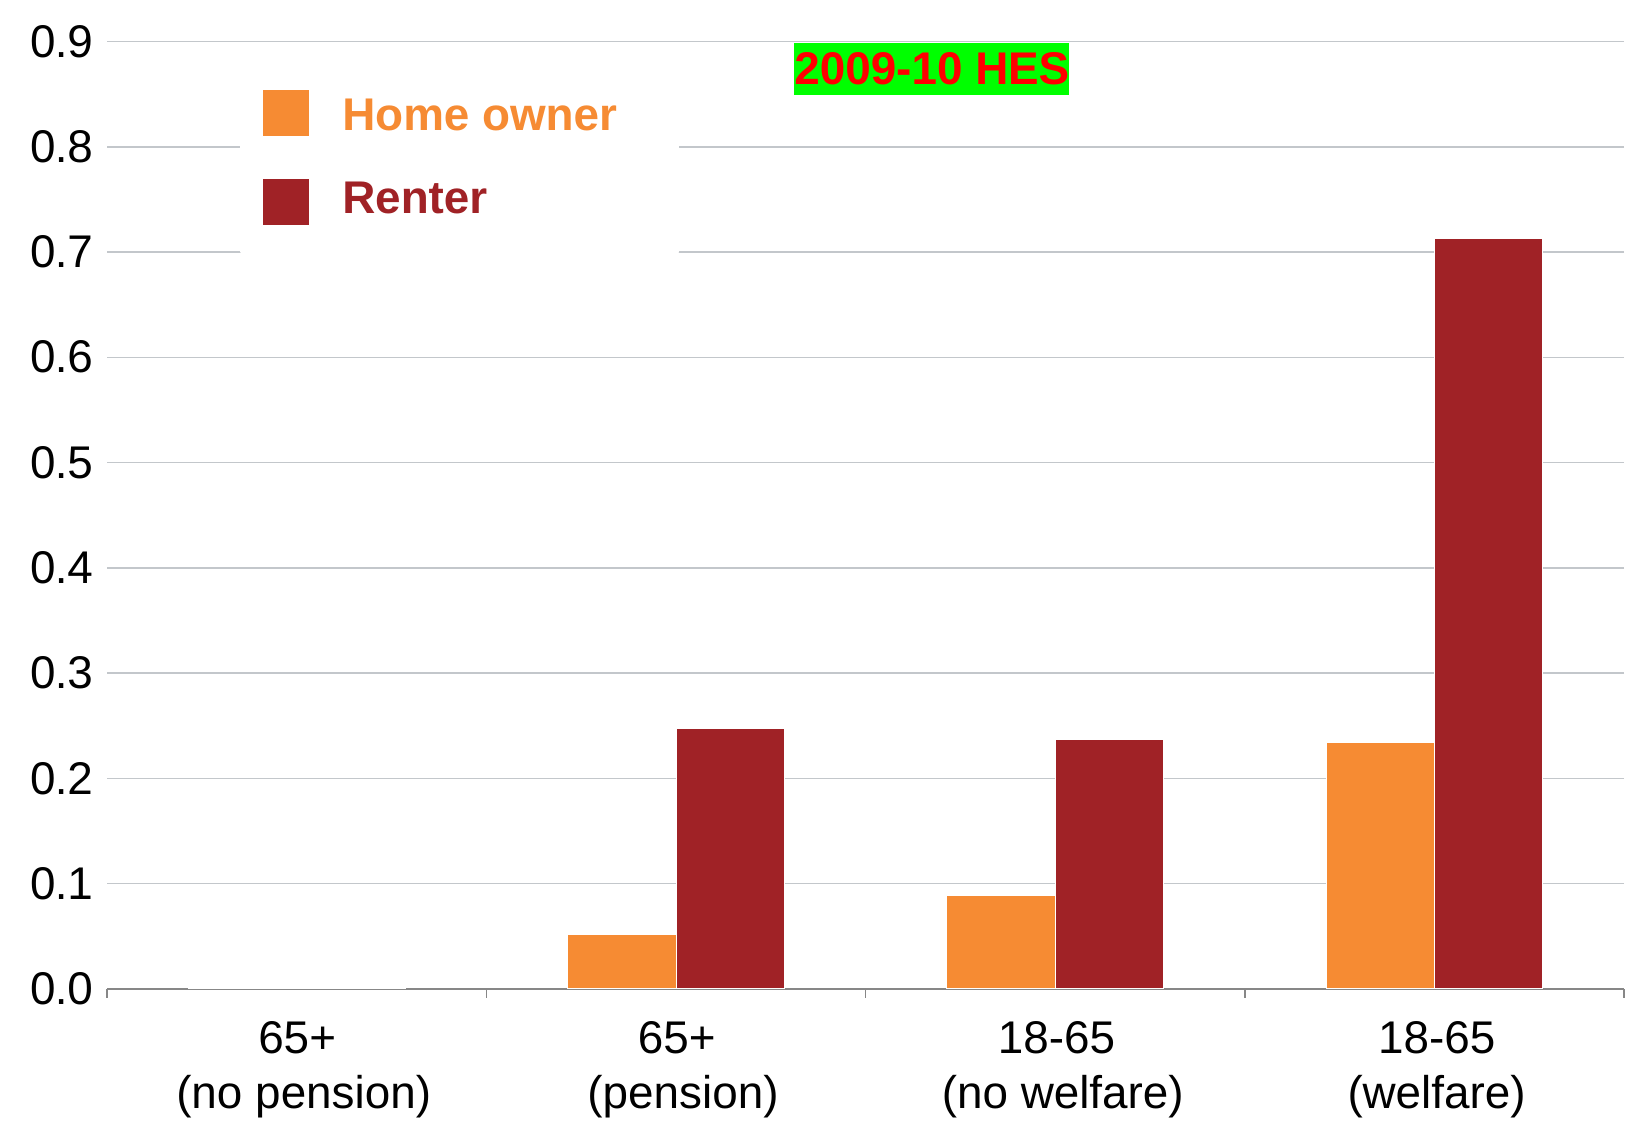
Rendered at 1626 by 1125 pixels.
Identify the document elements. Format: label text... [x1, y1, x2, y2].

chart [0, 0, 1625, 1019]
text_box 65+ (no pension) [144, 1027, 463, 1118]
text_box 65+ (pension) [524, 1027, 842, 1118]
text_box 18-65 (welfare) [1284, 1027, 1590, 1118]
text_box 18-65 (no welfare) [904, 1027, 1222, 1118]
